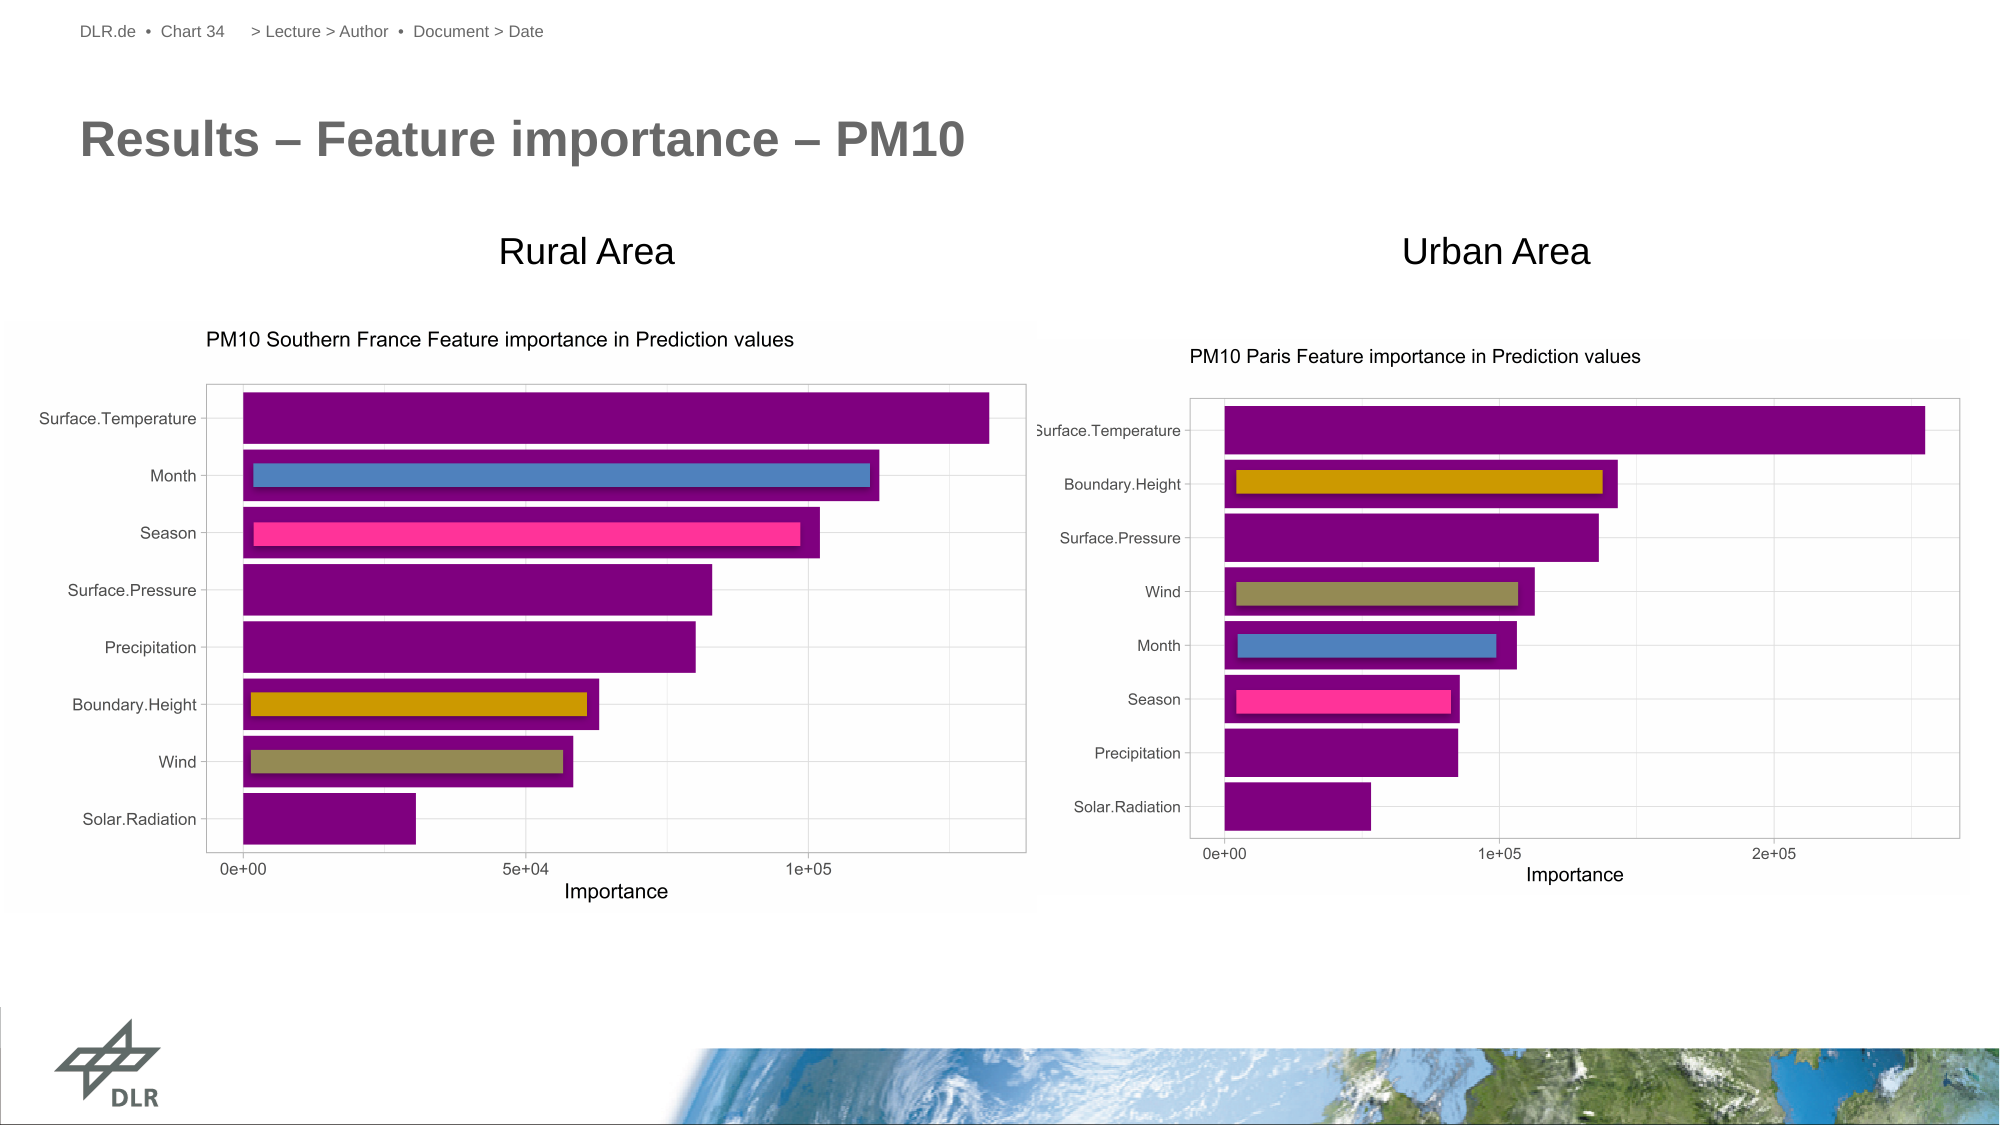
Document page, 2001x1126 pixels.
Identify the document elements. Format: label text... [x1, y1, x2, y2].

footer > Lecture > Author • Document > Date [251, 20, 1921, 45]
text_box Urban Area [1082, 226, 1910, 272]
slide_number DLR.de • Chart 34 [79, 20, 251, 45]
title Results – Feature importance – PM10 [79, 106, 1921, 228]
text_box Rural Area [173, 227, 1001, 273]
picture [0, 1007, 2000, 1125]
picture [3, 321, 1970, 913]
